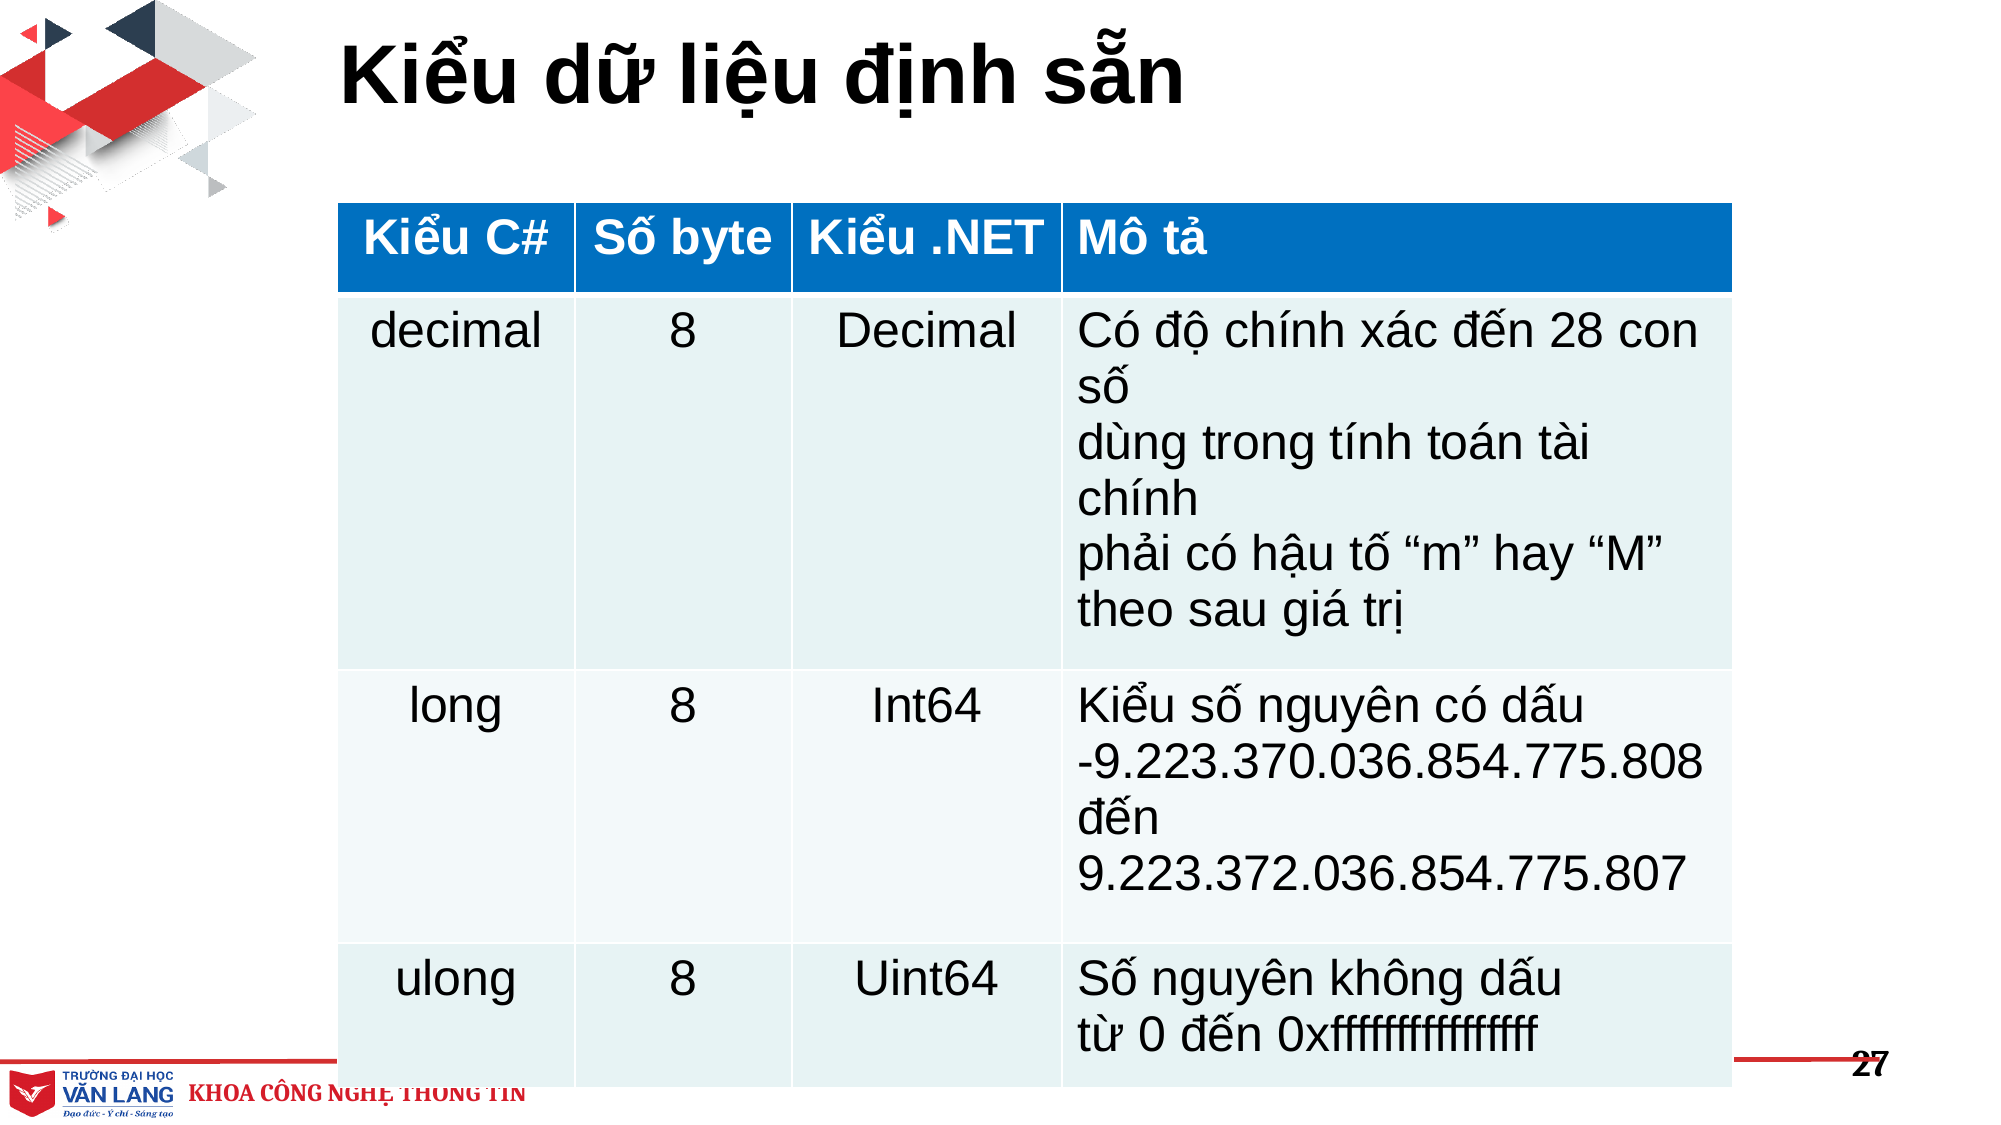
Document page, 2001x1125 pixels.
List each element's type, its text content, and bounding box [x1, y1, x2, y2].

table_cell Kiểu số nguyên có dấu -9.223.370.036.854.775.808 đến 9.223.372.036.854.775.807 [1063, 671, 1732, 942]
table_header Mô tả [1063, 203, 1732, 292]
table_header Kiểu .NET [793, 203, 1061, 292]
table_cell ulong [338, 944, 574, 1087]
table_cell Decimal [793, 298, 1061, 669]
title Kiểu dữ liệu định sẵn [324, 24, 1750, 163]
table_cell 8 [576, 944, 791, 1087]
table_header Số byte [576, 203, 791, 292]
table_cell Uint64 [793, 944, 1061, 1087]
table_cell Có độ chính xác đến 28 con số dùng trong tính toán tài chính phải có hậu tố “m” hay “M” theo sau giá trị [1063, 298, 1732, 669]
picture [8, 1069, 173, 1118]
table_cell Số nguyên không dấu từ 0 đến 0xffffffffffffffff [1063, 944, 1732, 1087]
picture [0, 0, 256, 233]
table_header Kiểu C# [338, 203, 574, 292]
table_cell long [338, 671, 574, 942]
table_cell Int64 [793, 671, 1061, 942]
table_cell 8 [576, 671, 791, 942]
table_cell 8 [576, 298, 791, 669]
table_cell decimal [338, 298, 574, 669]
